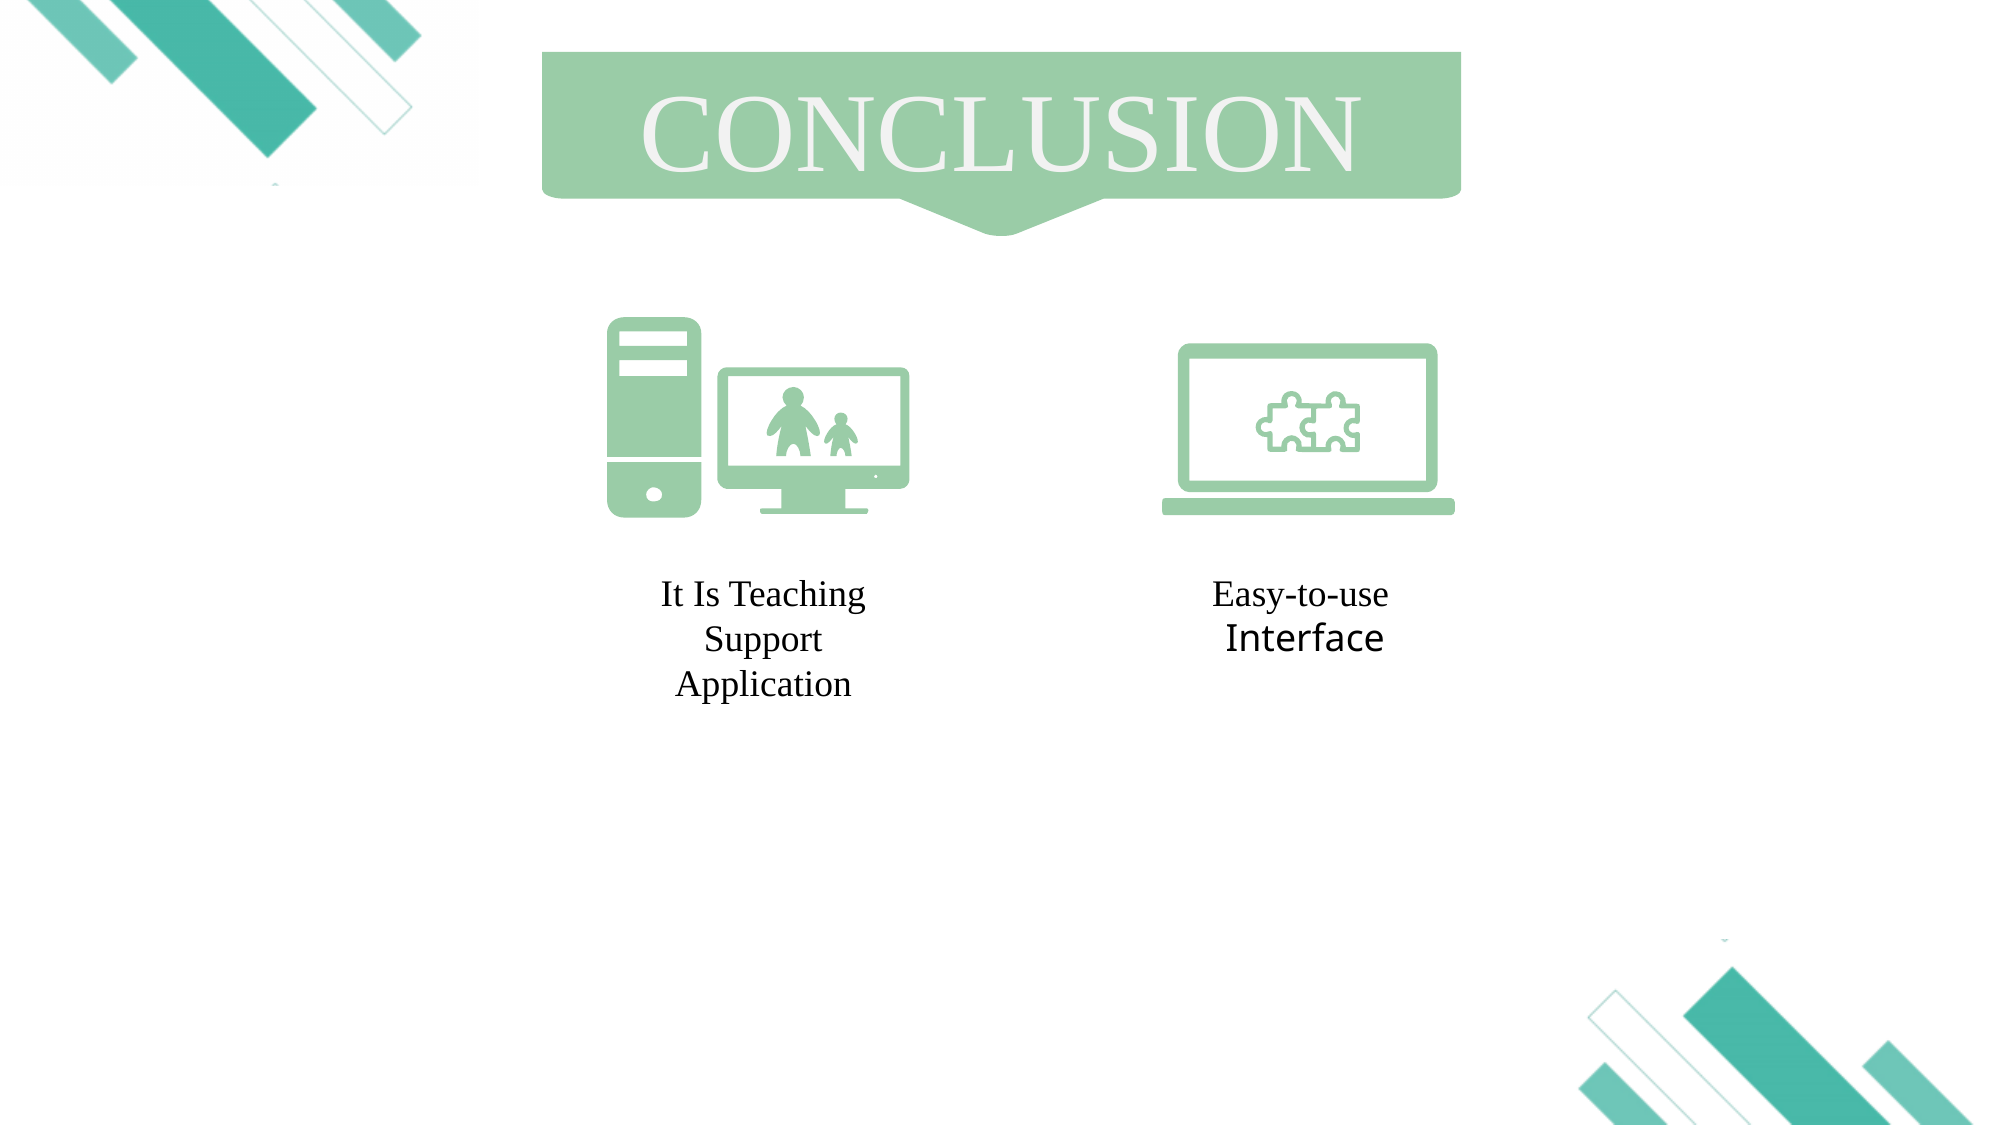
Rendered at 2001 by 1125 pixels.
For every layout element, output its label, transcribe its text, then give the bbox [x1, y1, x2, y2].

text_box It Is Teaching Support Application [638, 561, 888, 712]
picture [1521, 939, 2000, 1125]
text_box CONCLUSION [542, 51, 1462, 236]
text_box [607, 317, 910, 518]
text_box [1162, 343, 1455, 516]
picture [0, 0, 479, 186]
text_box Easy-to-use Interface [1195, 561, 1416, 667]
